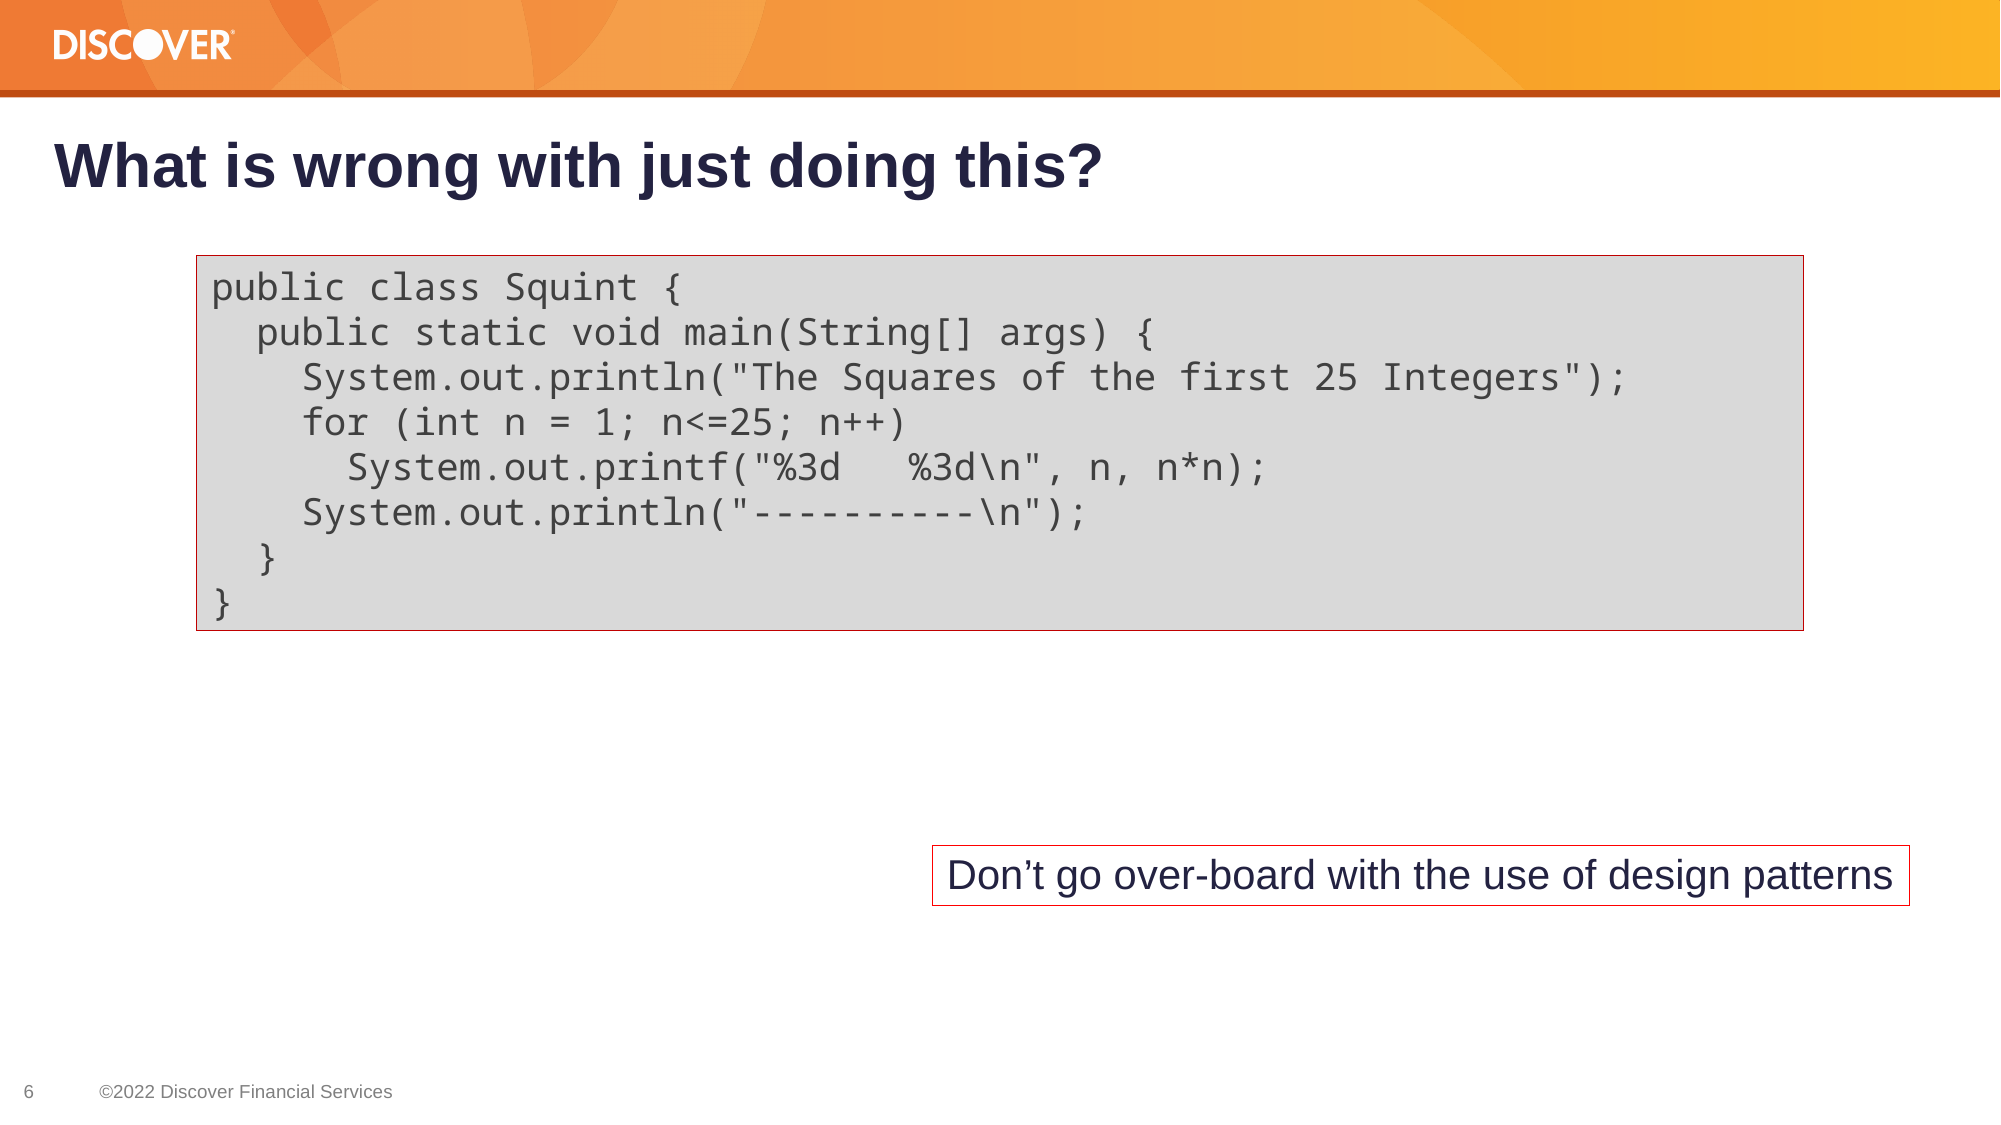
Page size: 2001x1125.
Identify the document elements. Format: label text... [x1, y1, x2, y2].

text_box public class Squint { public static void main(String[] args) { System.out.println("The Squares of the first 25 Integers"); for (int n = 1; n<=25; n++) System.out.printf("%3d %3d\n", n, n*n); System.out.println("----------\n"); } } [196, 255, 1804, 631]
picture [0, 0, 1795, 90]
text_box Don’t go over-board with the use of design patterns [932, 845, 1910, 906]
title What is wrong with just doing this? [54, 97, 1945, 225]
